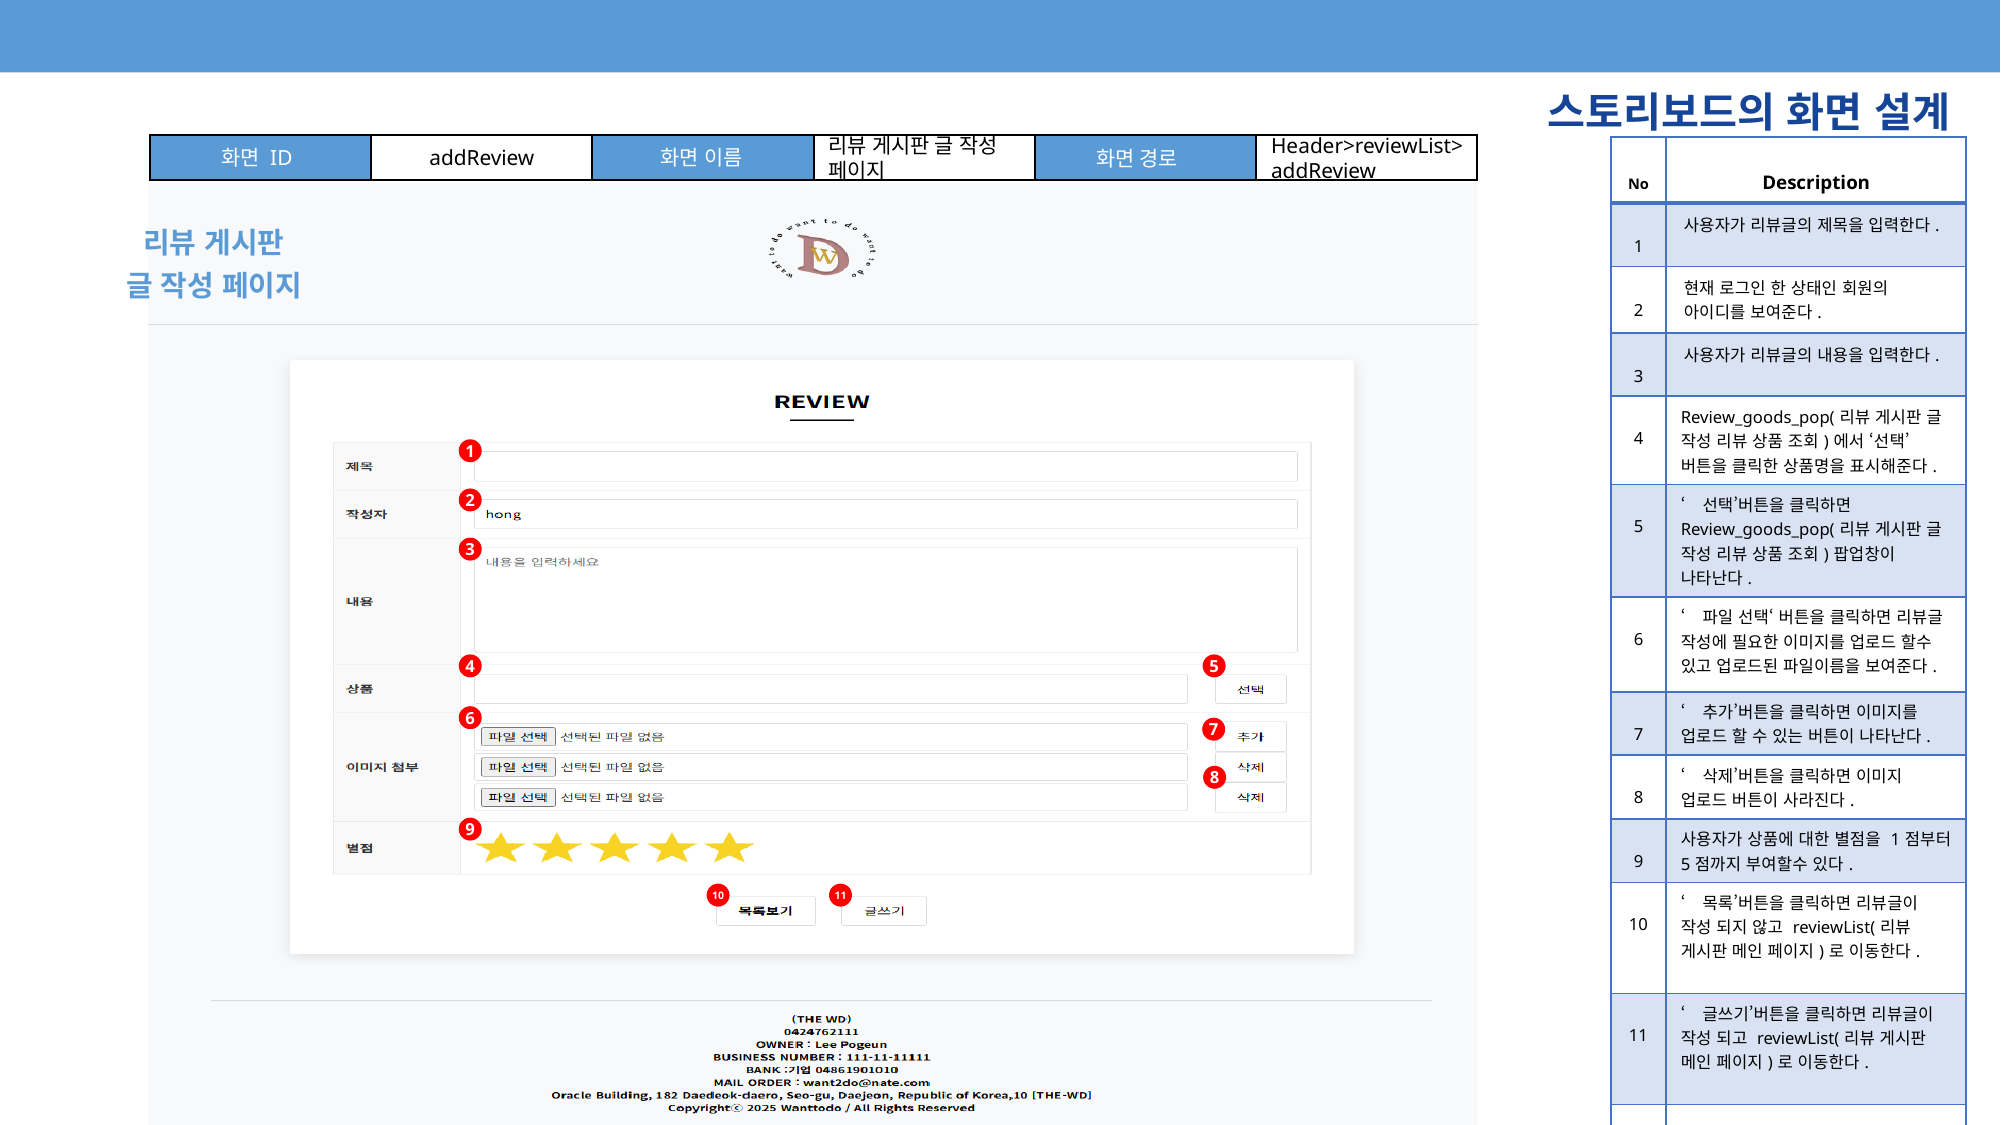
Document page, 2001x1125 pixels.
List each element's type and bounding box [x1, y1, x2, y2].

table_cell [1667, 820, 1965, 882]
table_cell [1612, 397, 1665, 484]
table_header [1667, 138, 1965, 201]
table_cell [1612, 485, 1665, 596]
text_box [149, 134, 1478, 181]
title [1530, 72, 1968, 144]
table_cell [1612, 267, 1665, 332]
table_cell [1612, 883, 1665, 993]
table_cell [1667, 994, 1965, 1104]
table_cell [1612, 820, 1665, 882]
picture [148, 183, 1478, 1125]
table_cell [1612, 205, 1665, 266]
table_cell [1612, 1105, 1665, 1125]
table_header [1612, 138, 1665, 201]
table_cell [1667, 883, 1965, 993]
table_cell [1667, 1105, 1965, 1125]
text_box [0, 220, 148, 311]
table_cell [1667, 485, 1965, 596]
table_cell [1667, 205, 1965, 266]
table_cell [1612, 598, 1665, 691]
table_cell [1667, 334, 1965, 395]
table_cell [1667, 598, 1965, 691]
table_cell [1612, 693, 1665, 754]
table_cell [1612, 994, 1665, 1104]
table_cell [1667, 693, 1965, 754]
text_box [0, 0, 2000, 73]
table_cell [1667, 756, 1965, 818]
table_cell [1667, 267, 1965, 332]
table_cell [1667, 397, 1965, 484]
table_cell [1612, 756, 1665, 818]
table_cell [1612, 334, 1665, 395]
